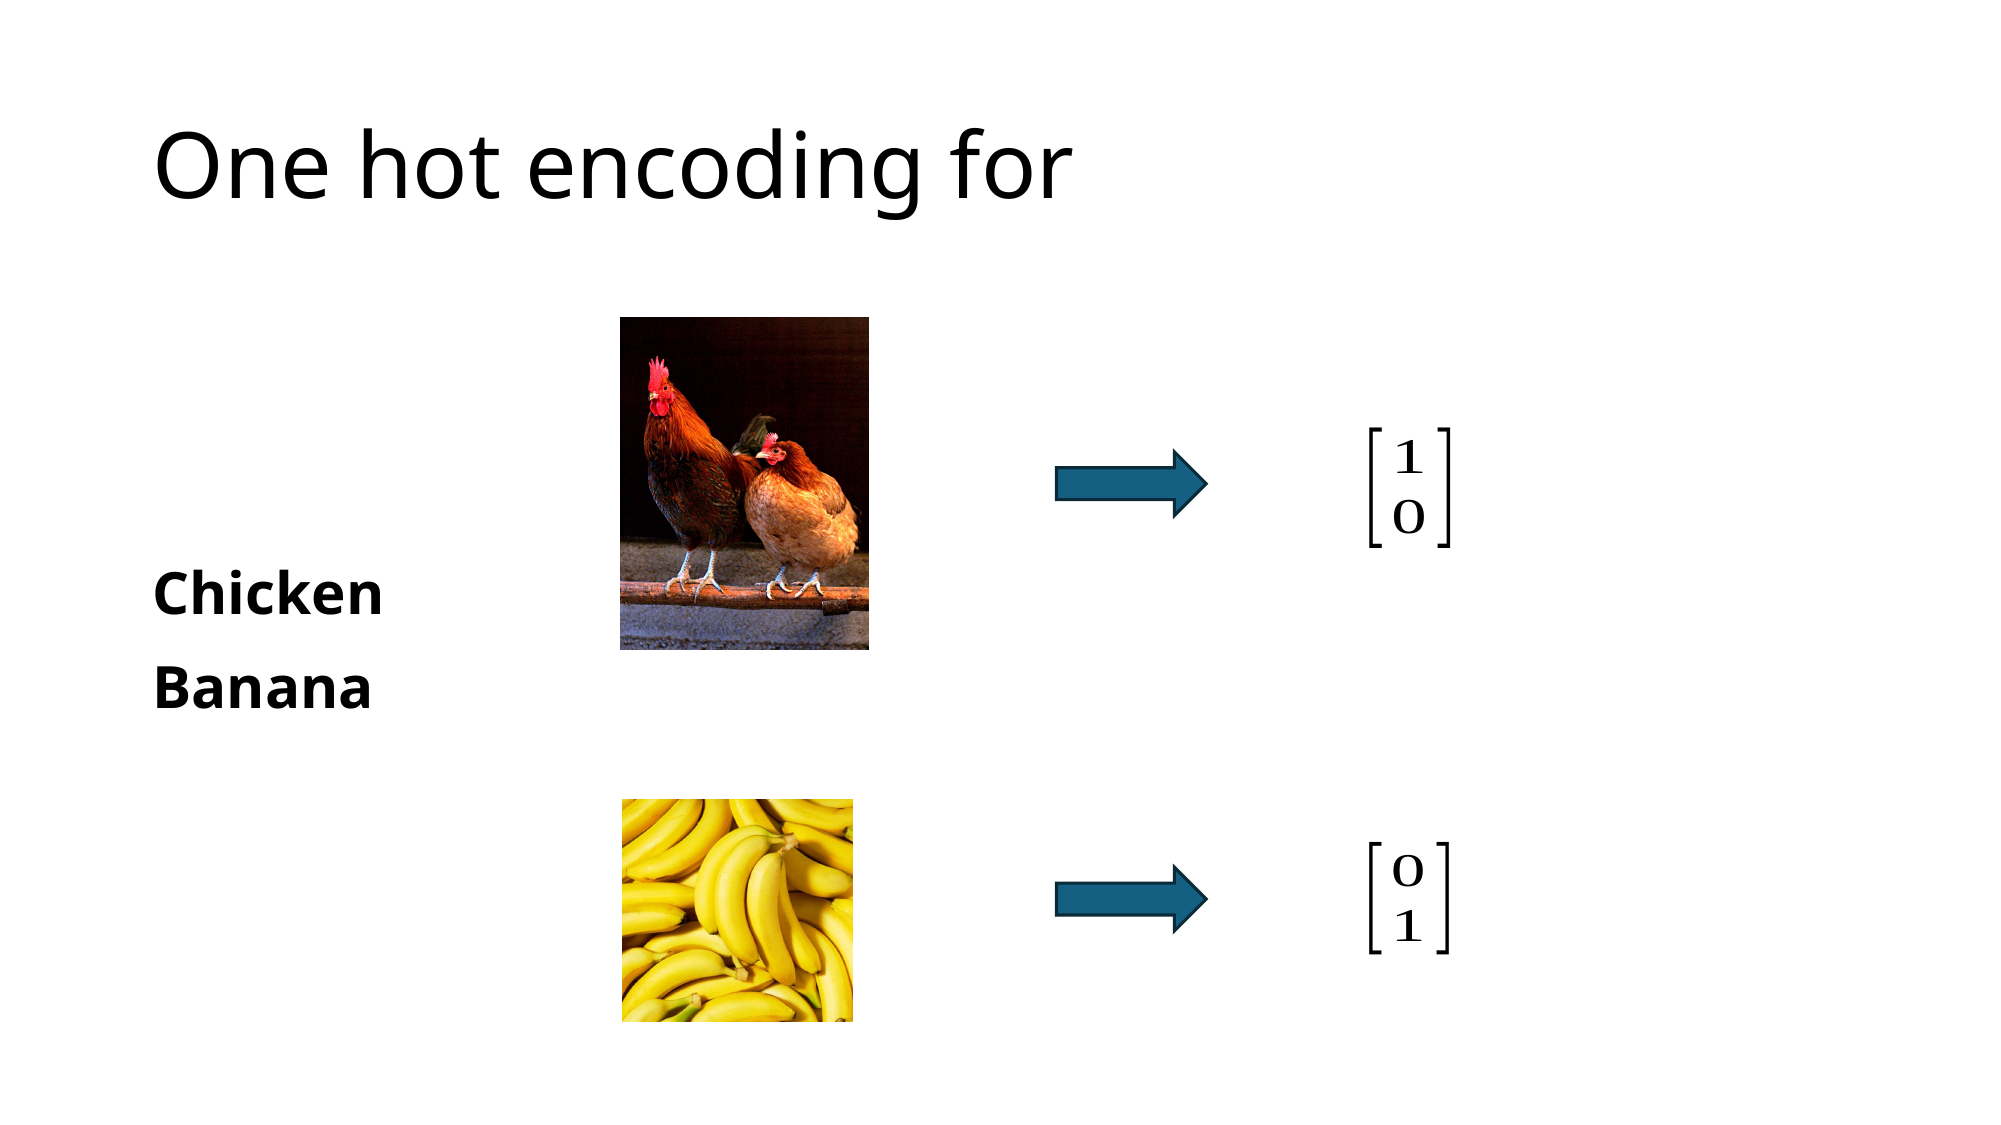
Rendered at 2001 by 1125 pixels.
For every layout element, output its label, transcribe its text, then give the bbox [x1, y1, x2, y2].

text_box [1054, 863, 1209, 935]
picture [621, 798, 854, 1022]
picture [619, 317, 870, 651]
text_box [1054, 448, 1209, 520]
table_cell Banana [137, 639, 482, 733]
table_header Chicken [137, 544, 482, 639]
